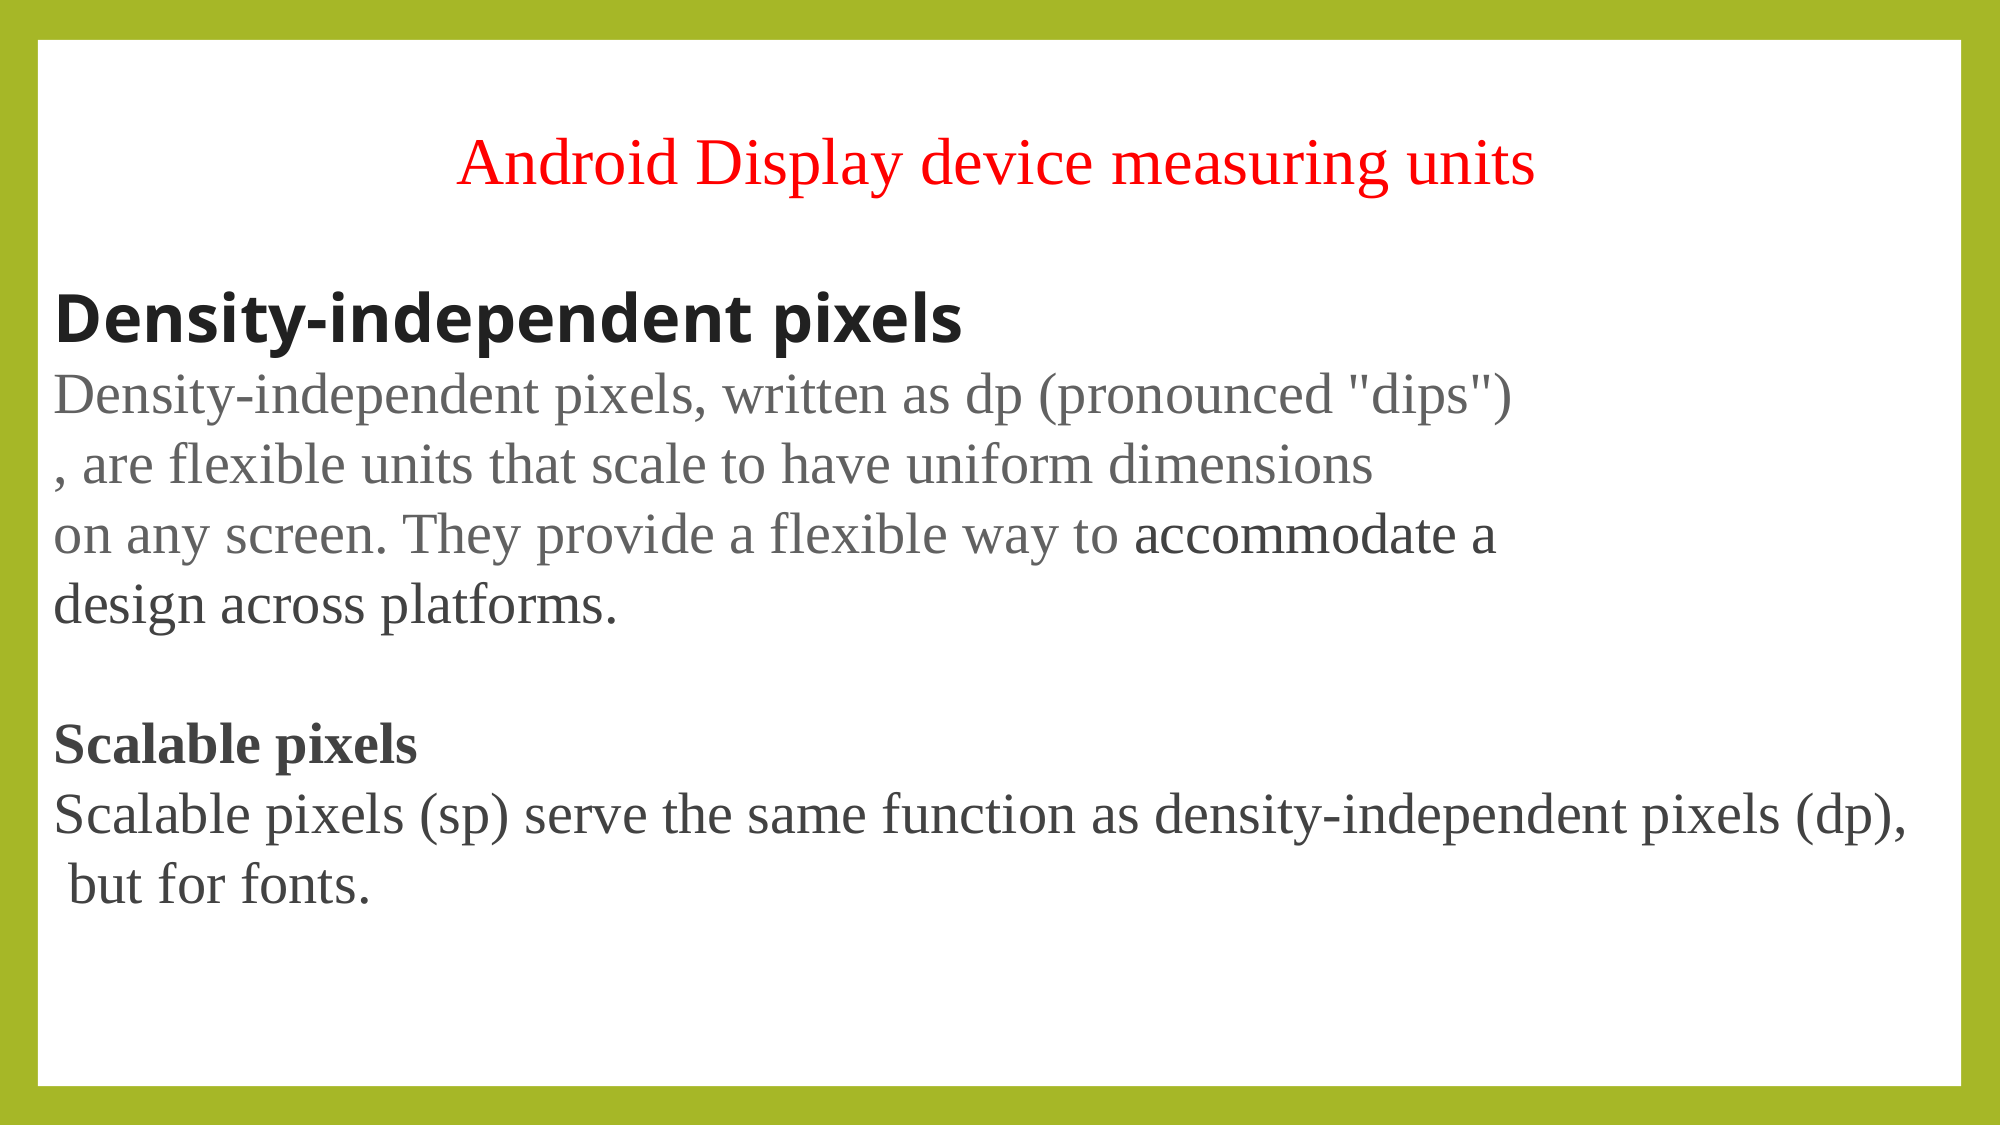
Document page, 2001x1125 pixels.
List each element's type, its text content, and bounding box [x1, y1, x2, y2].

title Android Display device measuring units [187, 99, 1808, 225]
list Density-independent pixels Density-independent pixels, written as dp (pronounced "dips") , are flexible units that scale to have uniform dimensions on any screen. They provide a flexible way to accommodate a design across platforms. Scalable pixels Scalable pixels (sp) serve the same function as density-independent pixels (dp), but for fonts. [53, 275, 1963, 996]
